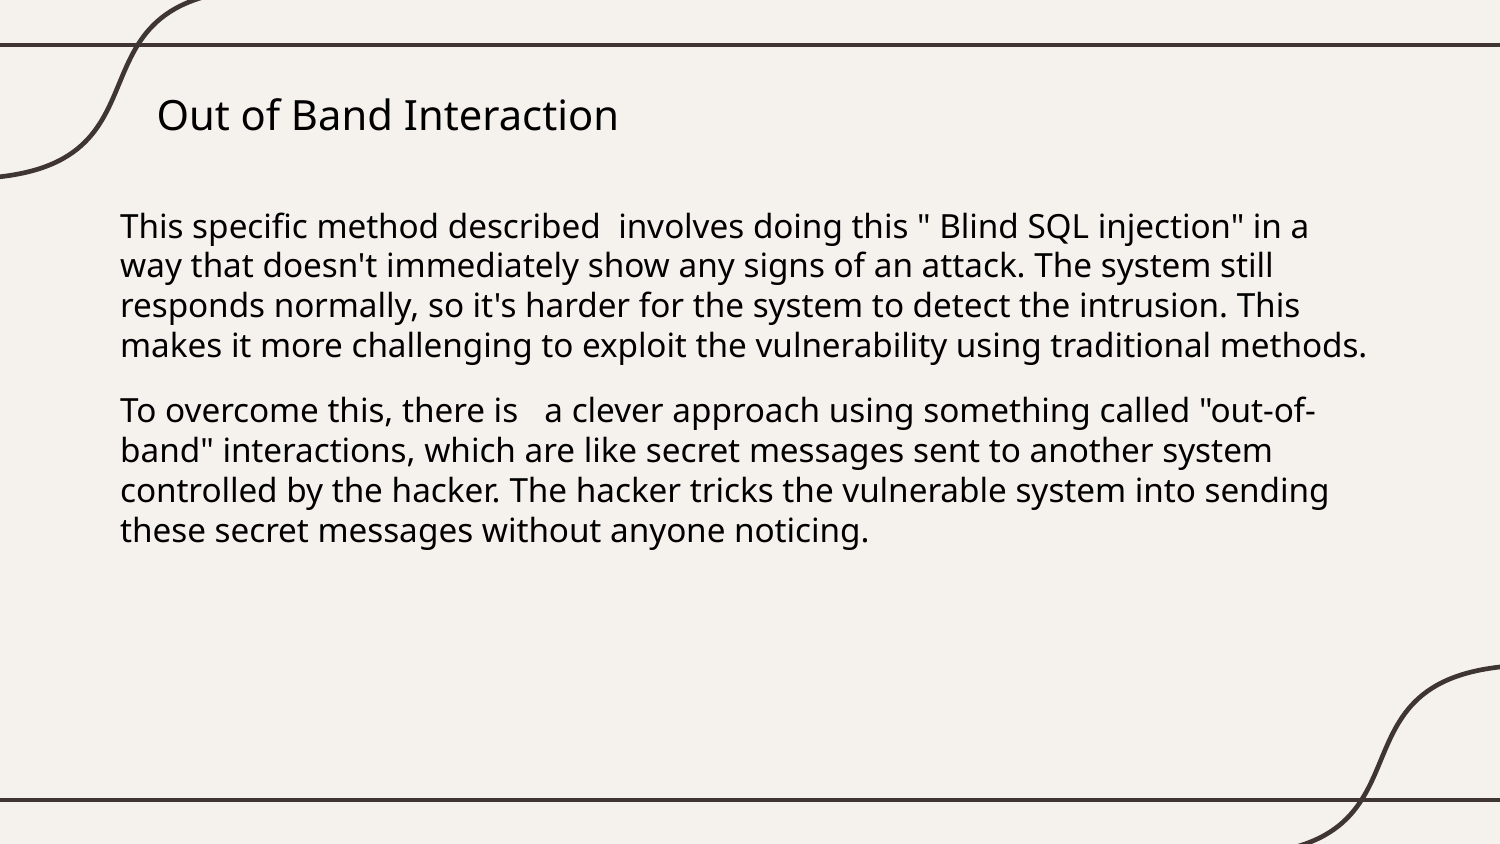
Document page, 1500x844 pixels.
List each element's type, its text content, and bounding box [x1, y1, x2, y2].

subtitle This specific method described involves doing this " Blind SQL injection" in a way that doesn't immediately show any signs of an attack. The system still responds normally, so it's harder for the system to detect the intrusion. This makes it more challenging to exploit the vulnerability using traditional methods. To overcome this, there is a clever approach using something called "out-of-band" interactions, which are like secret messages sent to another system controlled by the hacker. The hacker tricks the vulnerable system into sending these secret messages without anyone noticing. [105, 124, 1395, 673]
title Out of Band Interaction [141, 73, 851, 156]
